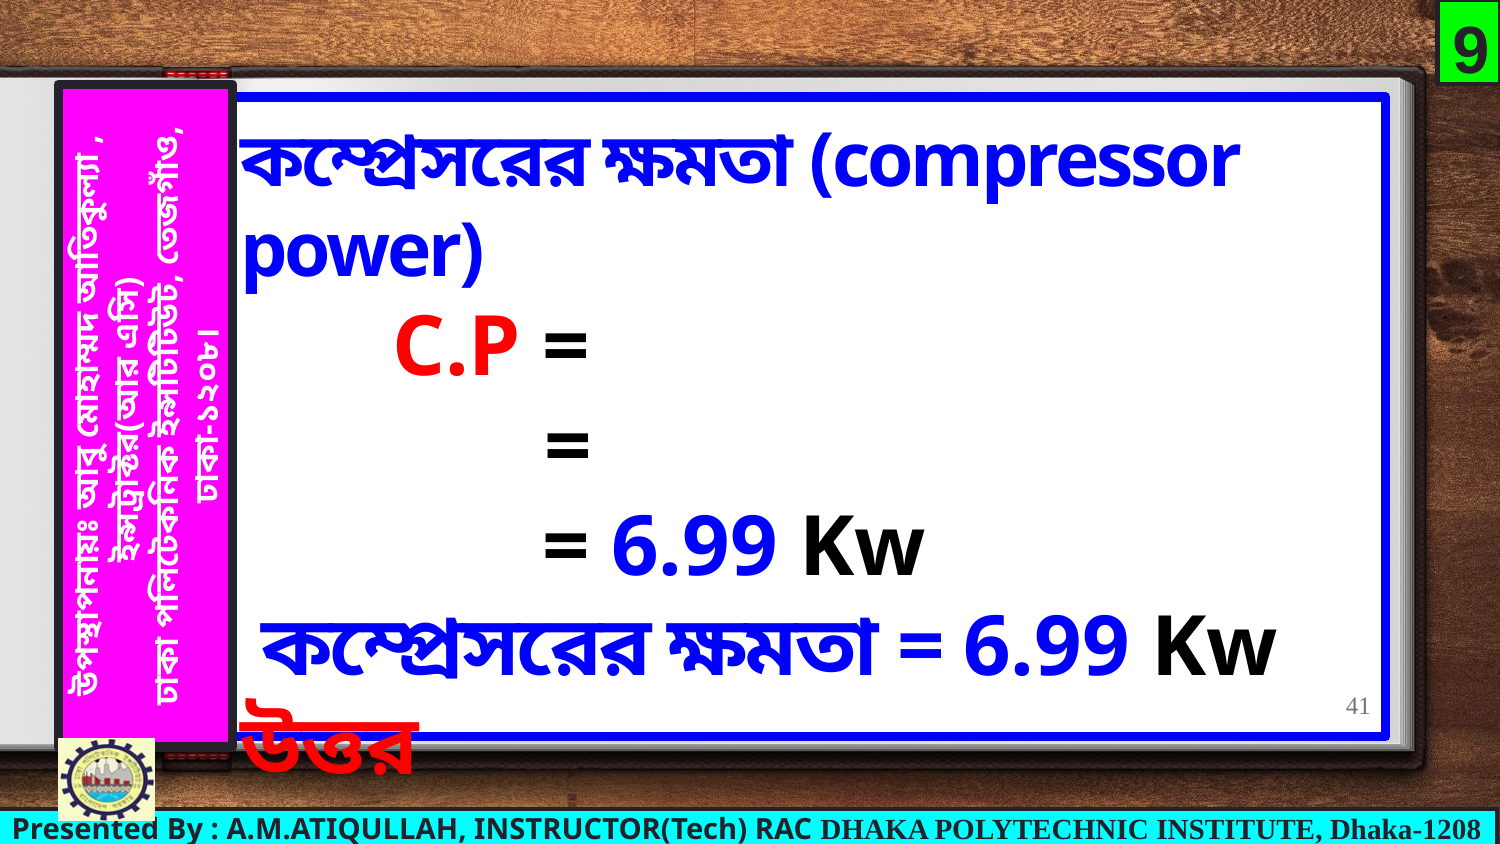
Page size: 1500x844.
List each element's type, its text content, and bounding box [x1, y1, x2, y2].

text_box উপস্থাপনায়ঃ আবু মোহাম্মদ আতিকুল্যা , ইন্সট্রাক্টর(আর এসি) ঢাকা পলিটেকনিক ইন্সটিটিউট, তেজগাঁও, ঢাকা-১২০৮। [58, 84, 233, 747]
text_box Presented By : A.M.ATIQULLAH, INSTRUCTOR(Tech) RAC DHAKA POLYTECHNIC INSTITUTE, Dhaka-1208 [0, 807, 1499, 844]
text_box 9 [1435, 0, 1500, 86]
picture [0, 0, 1500, 844]
slide_number 41 [1295, 672, 1386, 737]
